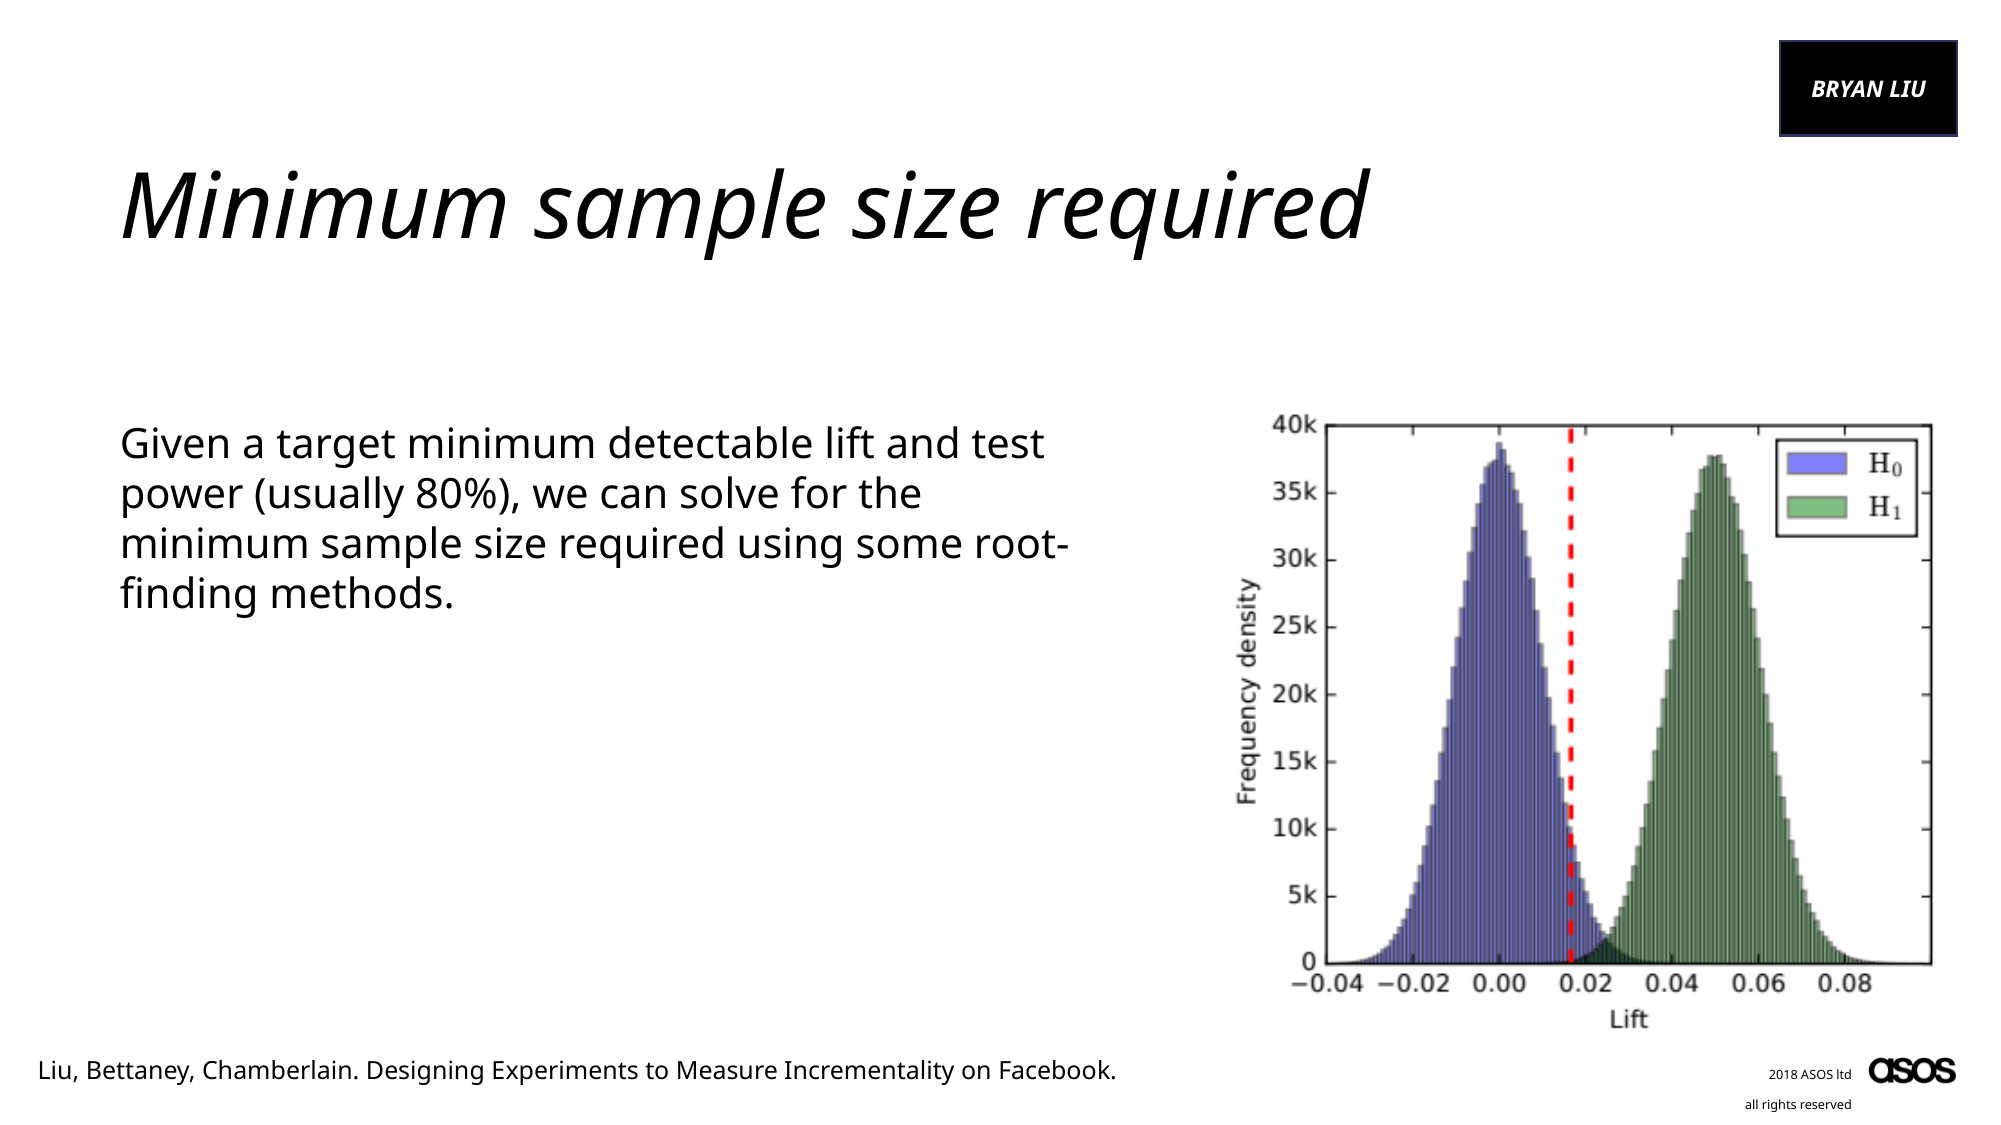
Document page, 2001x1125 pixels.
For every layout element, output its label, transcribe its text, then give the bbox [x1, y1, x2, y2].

picture [1868, 1057, 1957, 1085]
list Given a target minimum detectable lift and test power (usually 80%), we can solve for the minimum sample size required using some root-finding methods. [104, 408, 1100, 790]
title Minimum sample size required [104, 151, 1871, 351]
picture [1220, 397, 1945, 1046]
